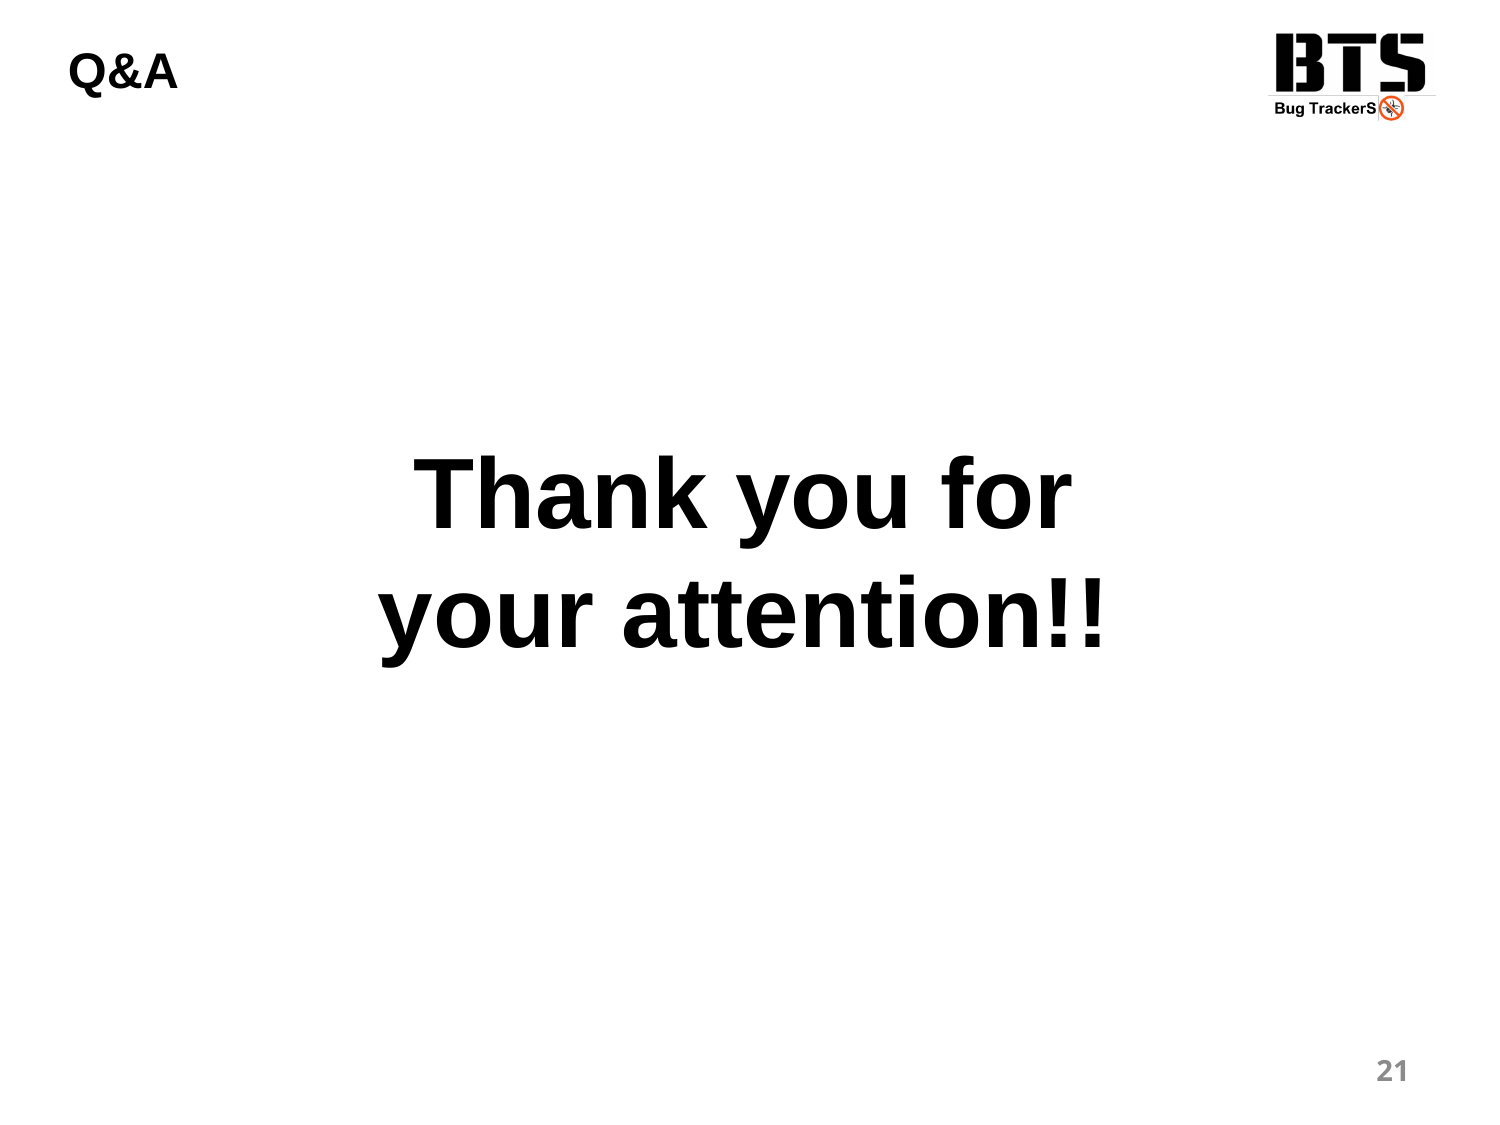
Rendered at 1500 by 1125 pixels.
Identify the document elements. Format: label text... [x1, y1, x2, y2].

picture [1263, 30, 1437, 127]
text_box Thank you for your attention!! [277, 420, 1211, 676]
text_box Q&A [53, 30, 609, 106]
slide_number 21 [1074, 1042, 1425, 1103]
